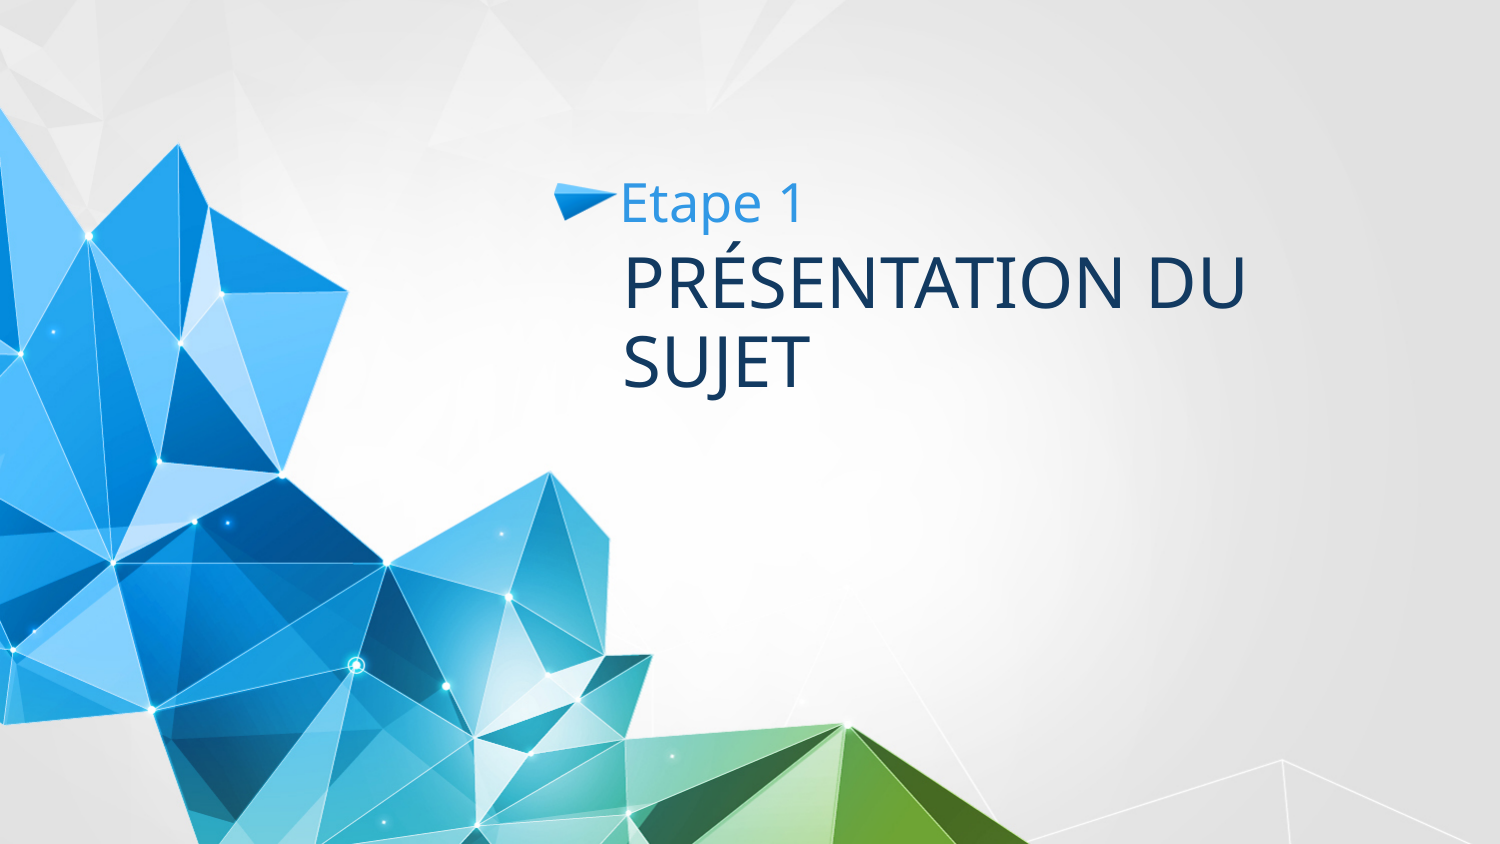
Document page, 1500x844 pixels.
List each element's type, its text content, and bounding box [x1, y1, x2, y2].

picture [0, 0, 1500, 844]
title Présentation du sujet [607, 244, 1334, 629]
subtitle Etape 1 [550, 168, 1074, 235]
